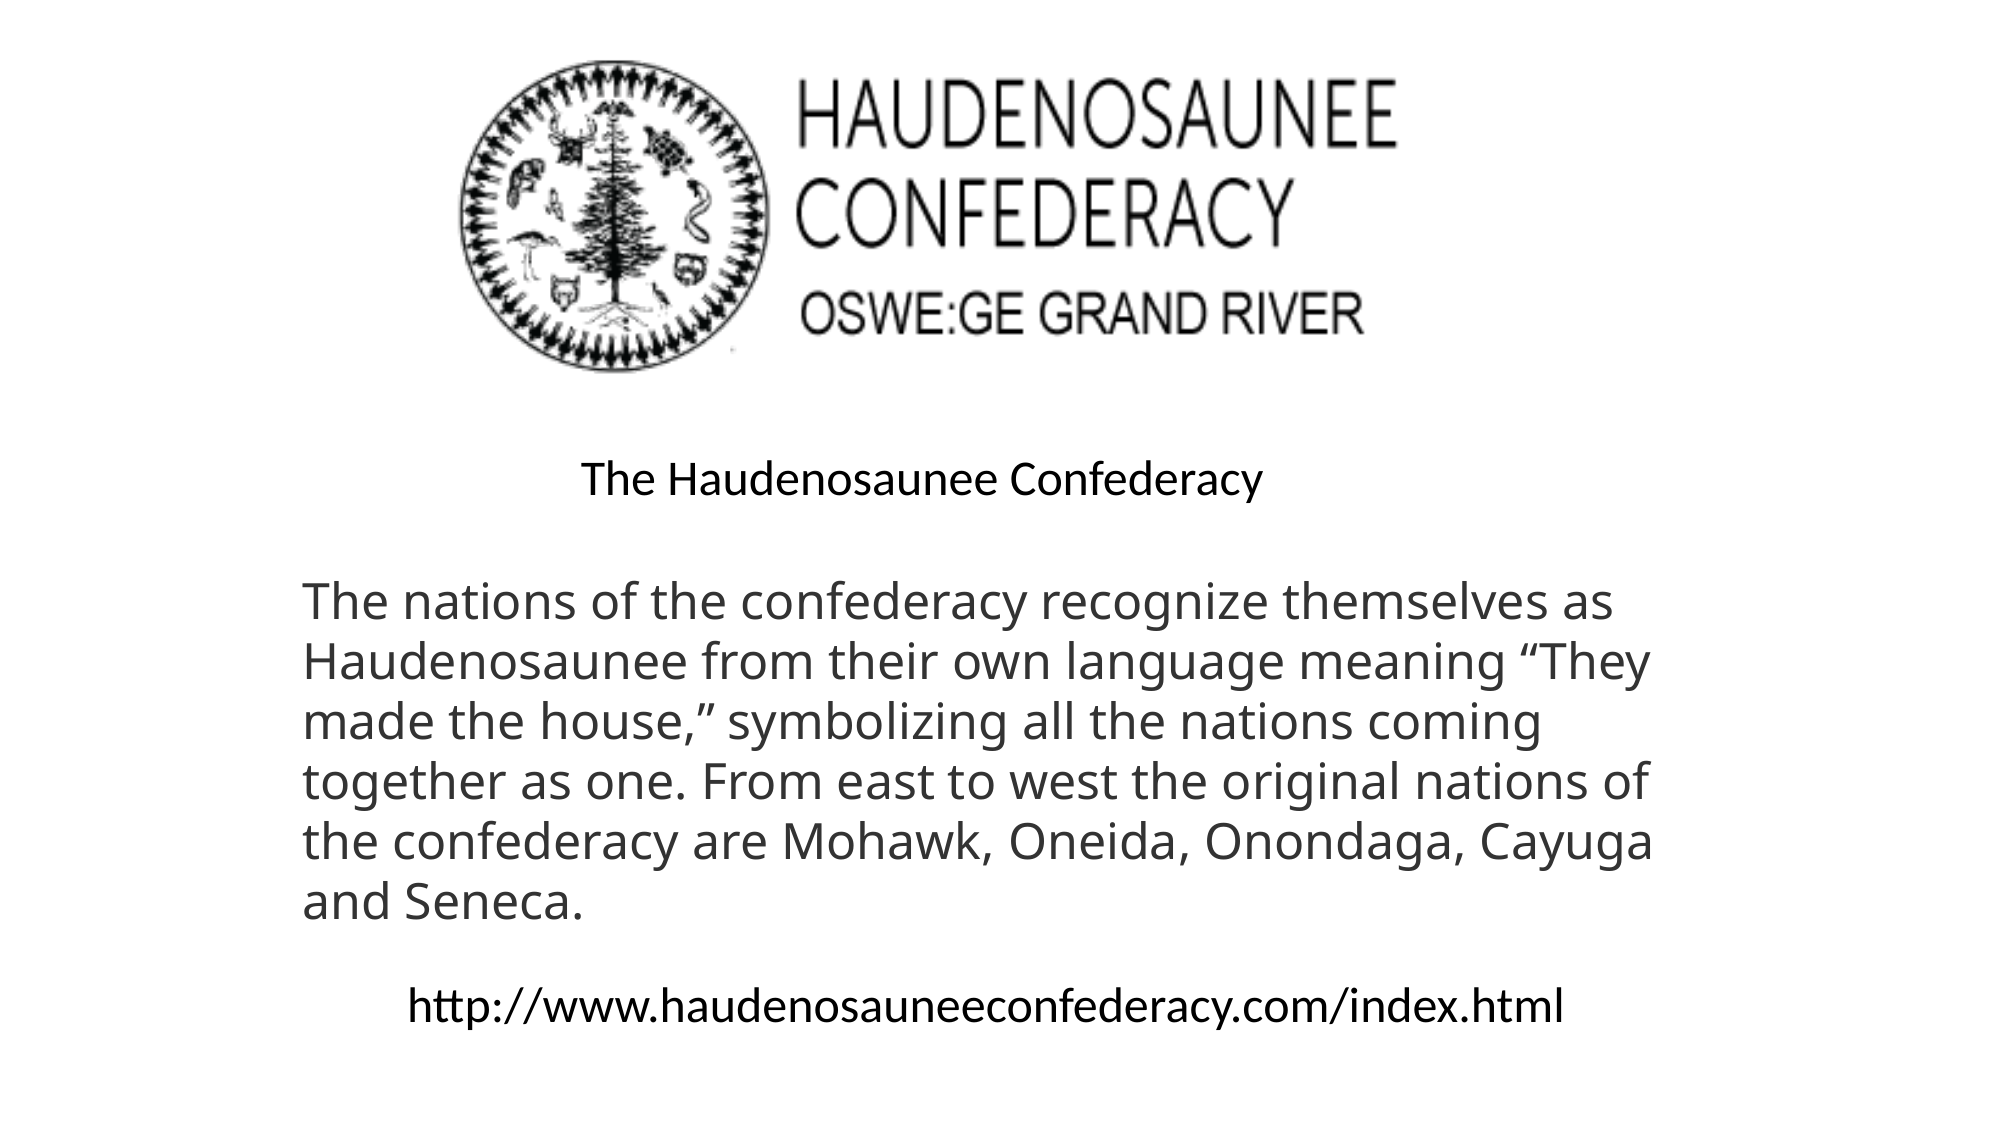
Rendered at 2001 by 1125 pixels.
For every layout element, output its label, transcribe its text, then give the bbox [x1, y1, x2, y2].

text_box http://www.haudenosauneeconfederacy.com/index.html [392, 964, 1581, 1040]
text_box The Haudenosaunee Confederacy [566, 437, 1279, 513]
text_box The nations of the confederacy recognize themselves as Haudenosaunee from their own language meaning “They made the house,” symbolizing all the nations coming together as one. From east to west the original nations of the confederacy are Mohawk, Oneida, Onondaga, Cayuga and Seneca. [287, 562, 1750, 938]
picture [437, 37, 1445, 403]
